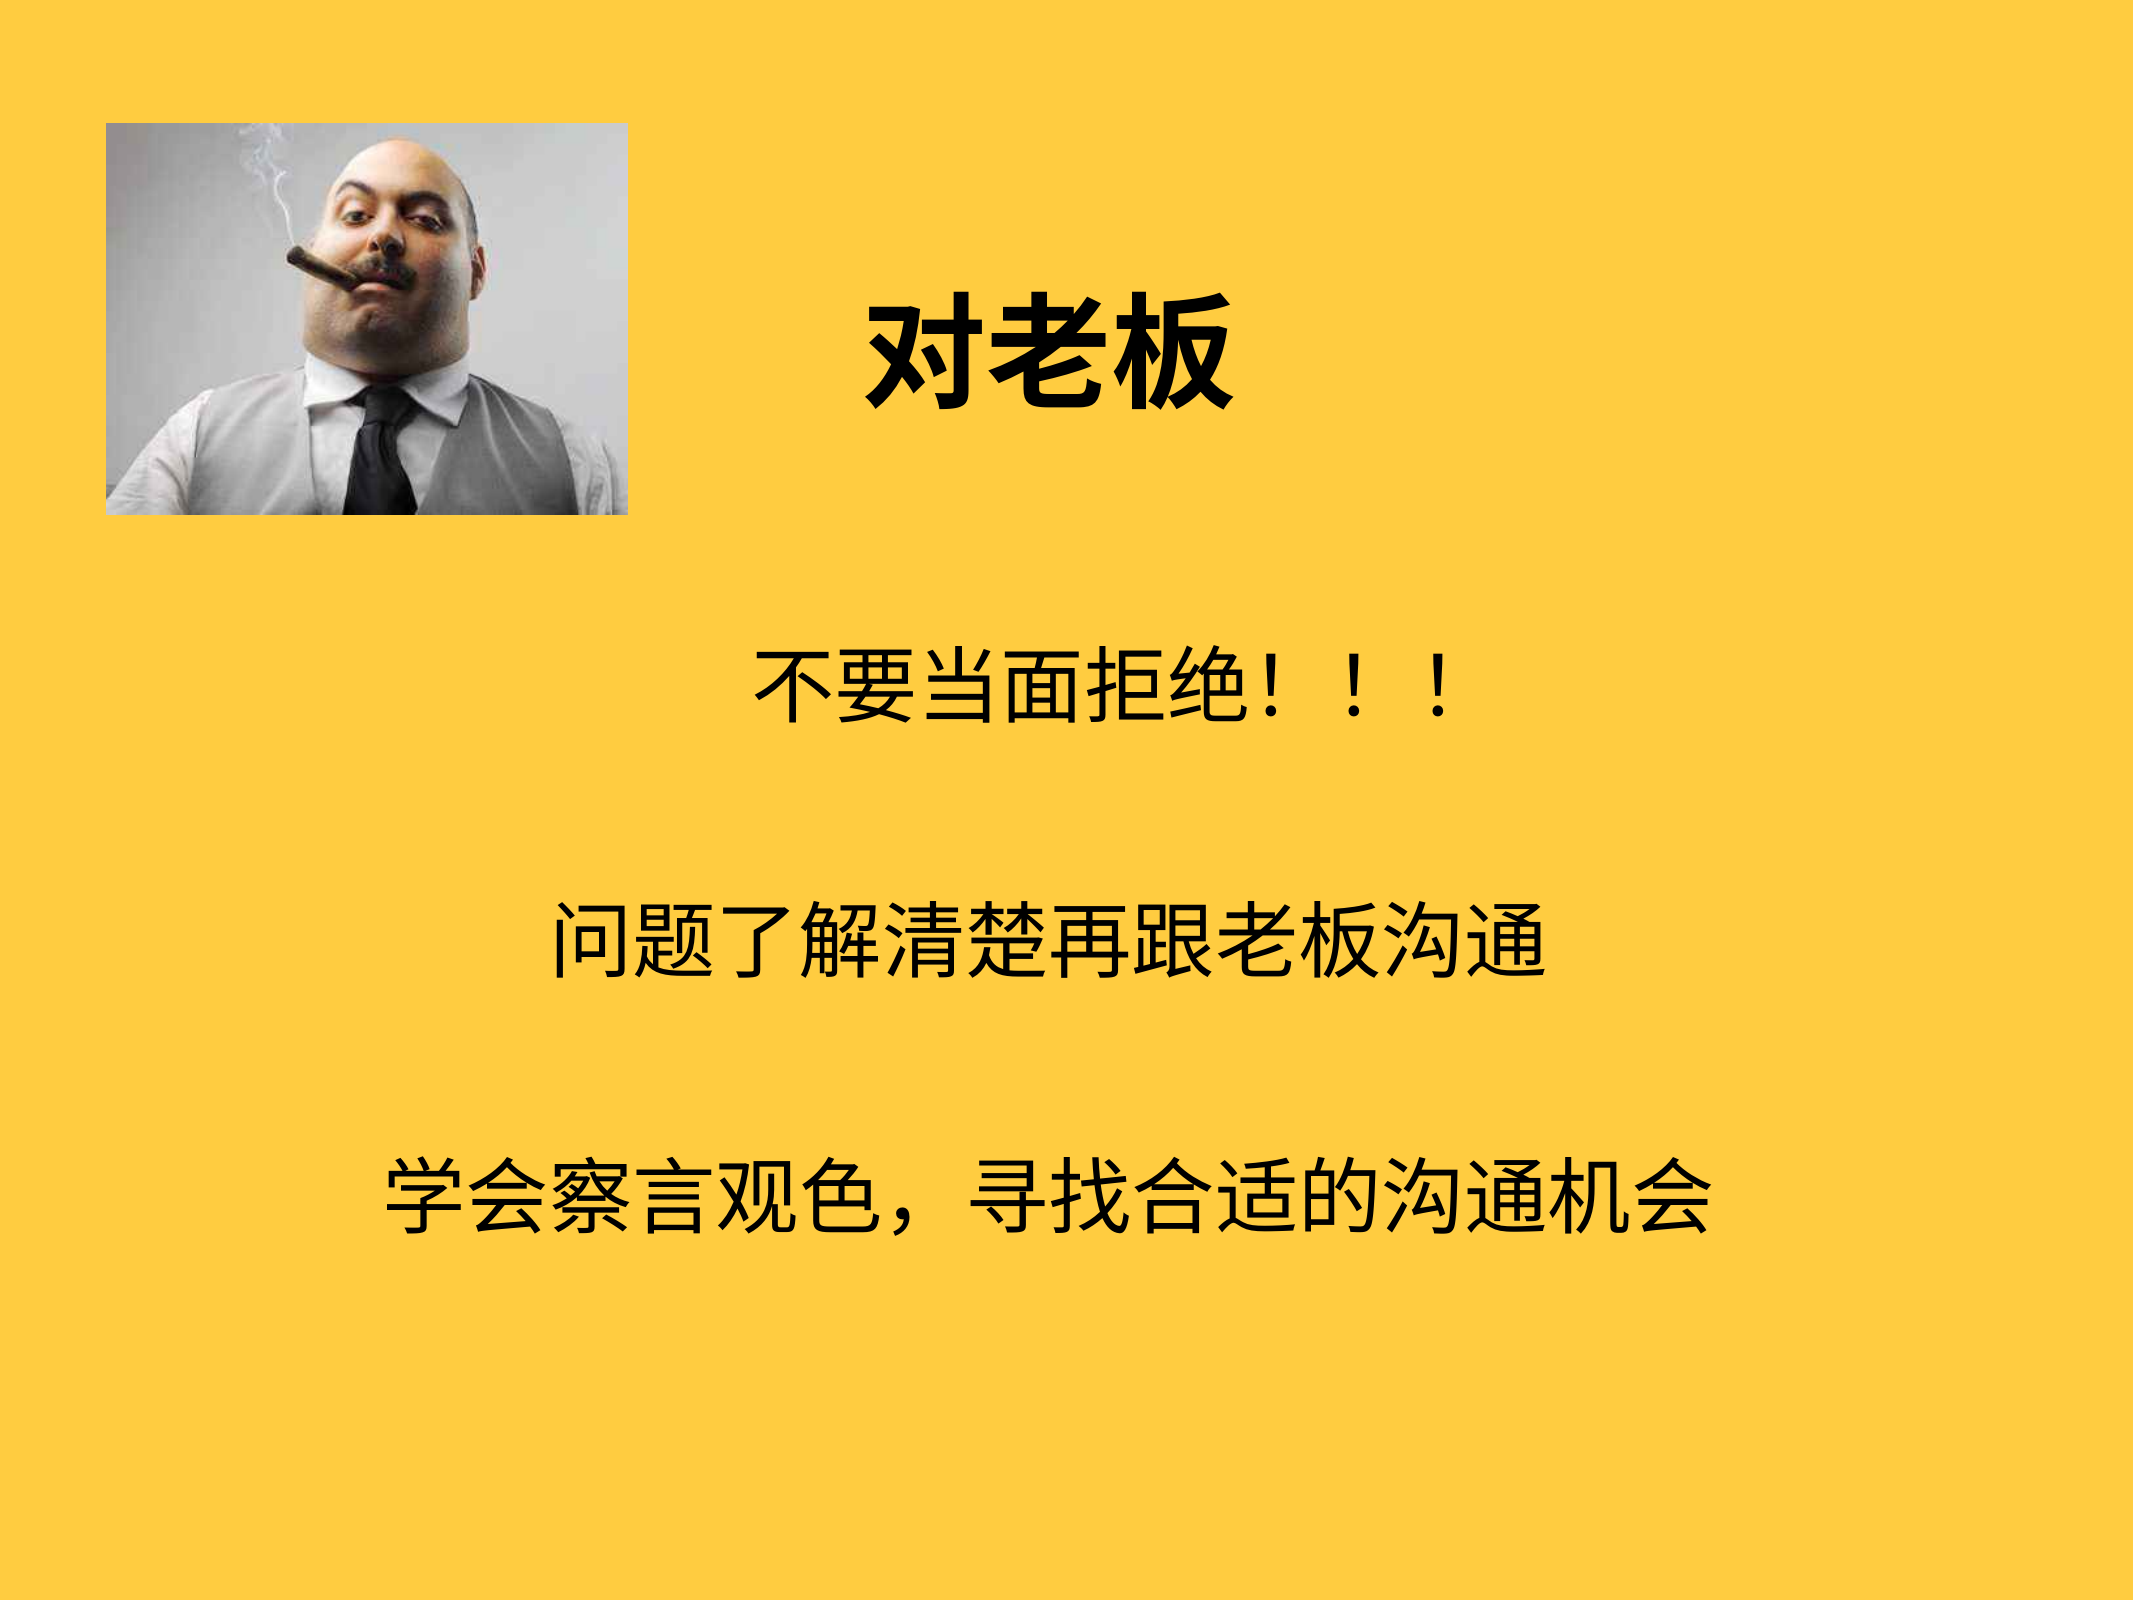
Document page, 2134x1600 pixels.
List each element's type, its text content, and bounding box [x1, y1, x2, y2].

picture [106, 123, 629, 515]
text_box 问题了解清楚再跟老板沟通 [541, 880, 1557, 997]
text_box 对老板 [852, 264, 1245, 432]
text_box 不要当面拒绝！！！ [742, 624, 1509, 742]
text_box 学会察言观色，寻找合适的沟通机会 [374, 1135, 1724, 1252]
